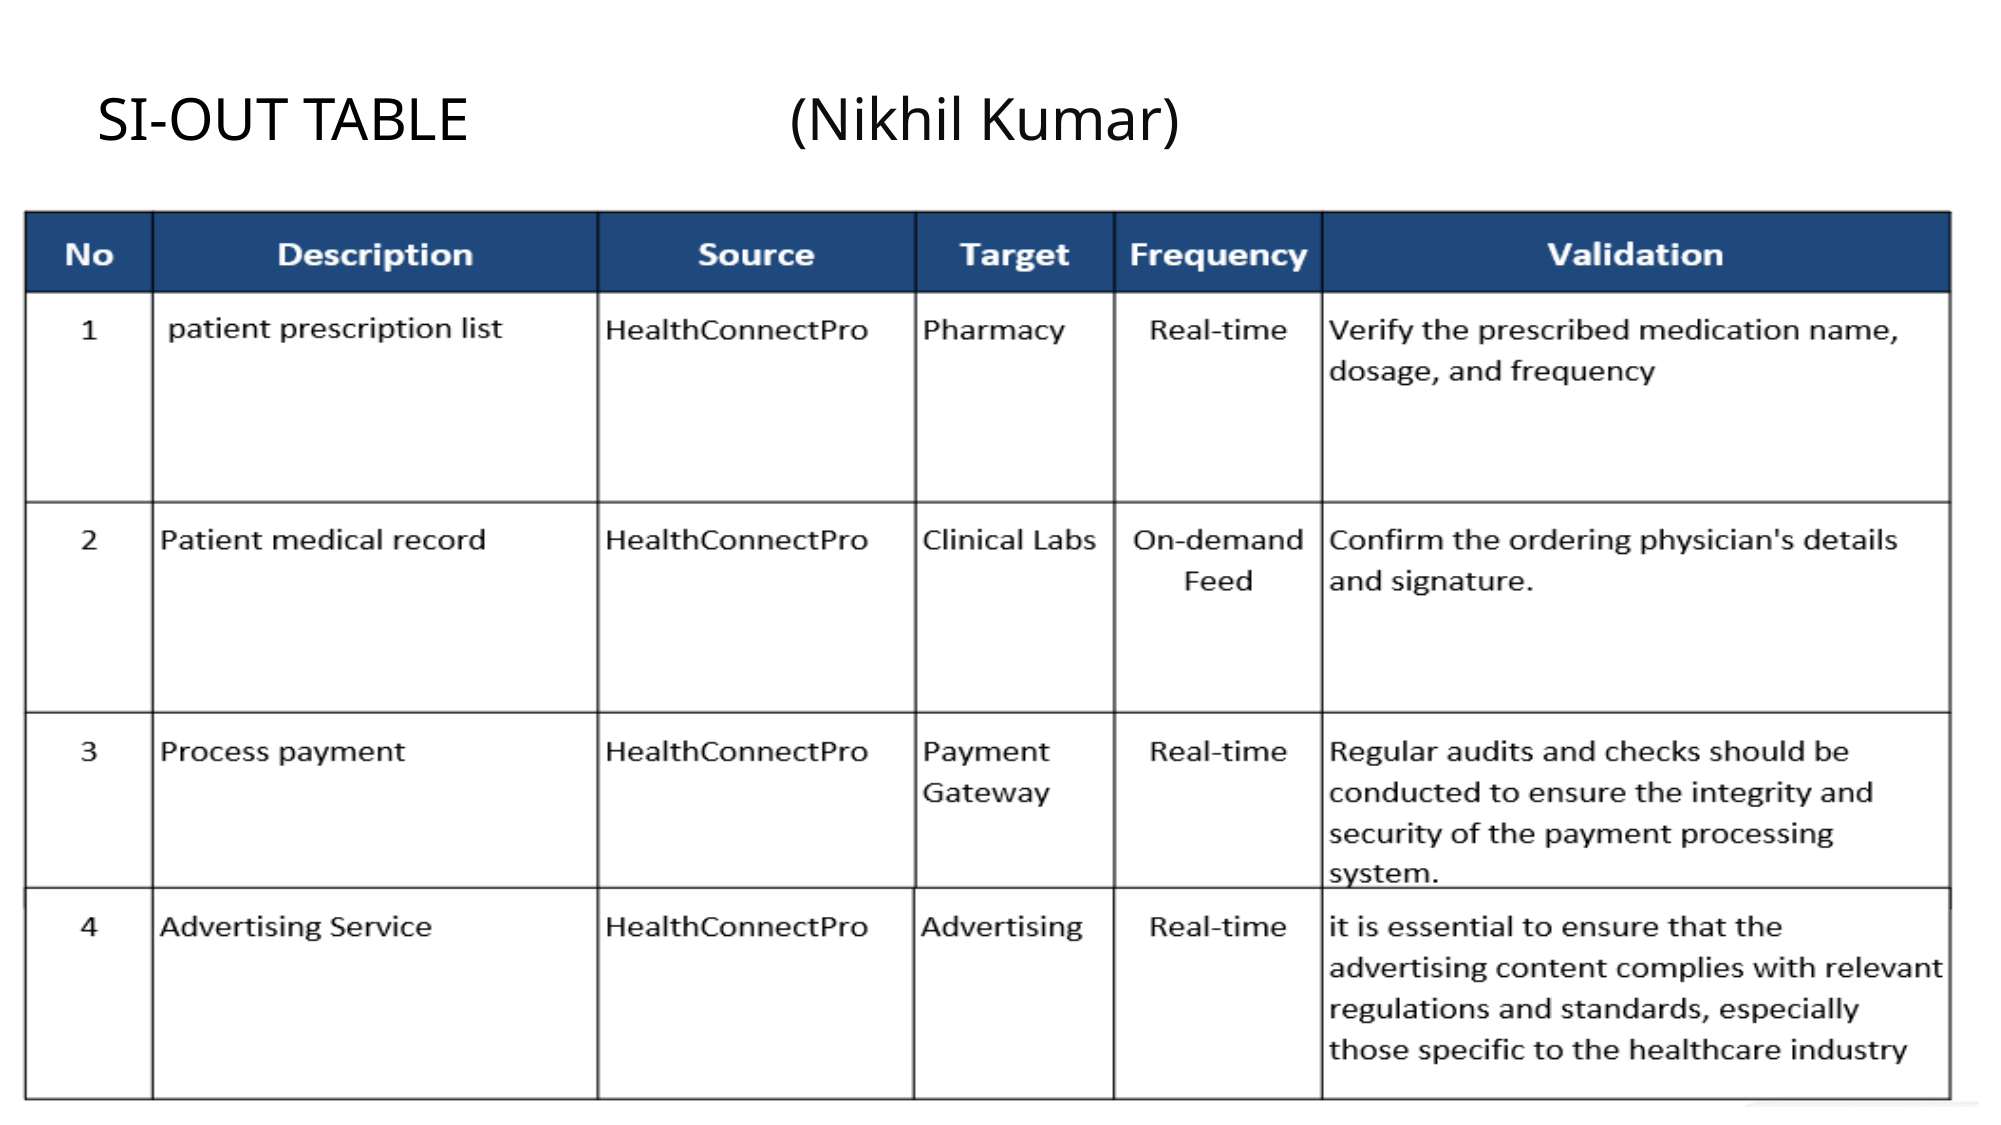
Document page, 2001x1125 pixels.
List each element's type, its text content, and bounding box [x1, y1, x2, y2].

picture [12, 204, 1980, 1107]
title SI-OUT TABLE (Nikhil Kumar) [82, 56, 1882, 187]
